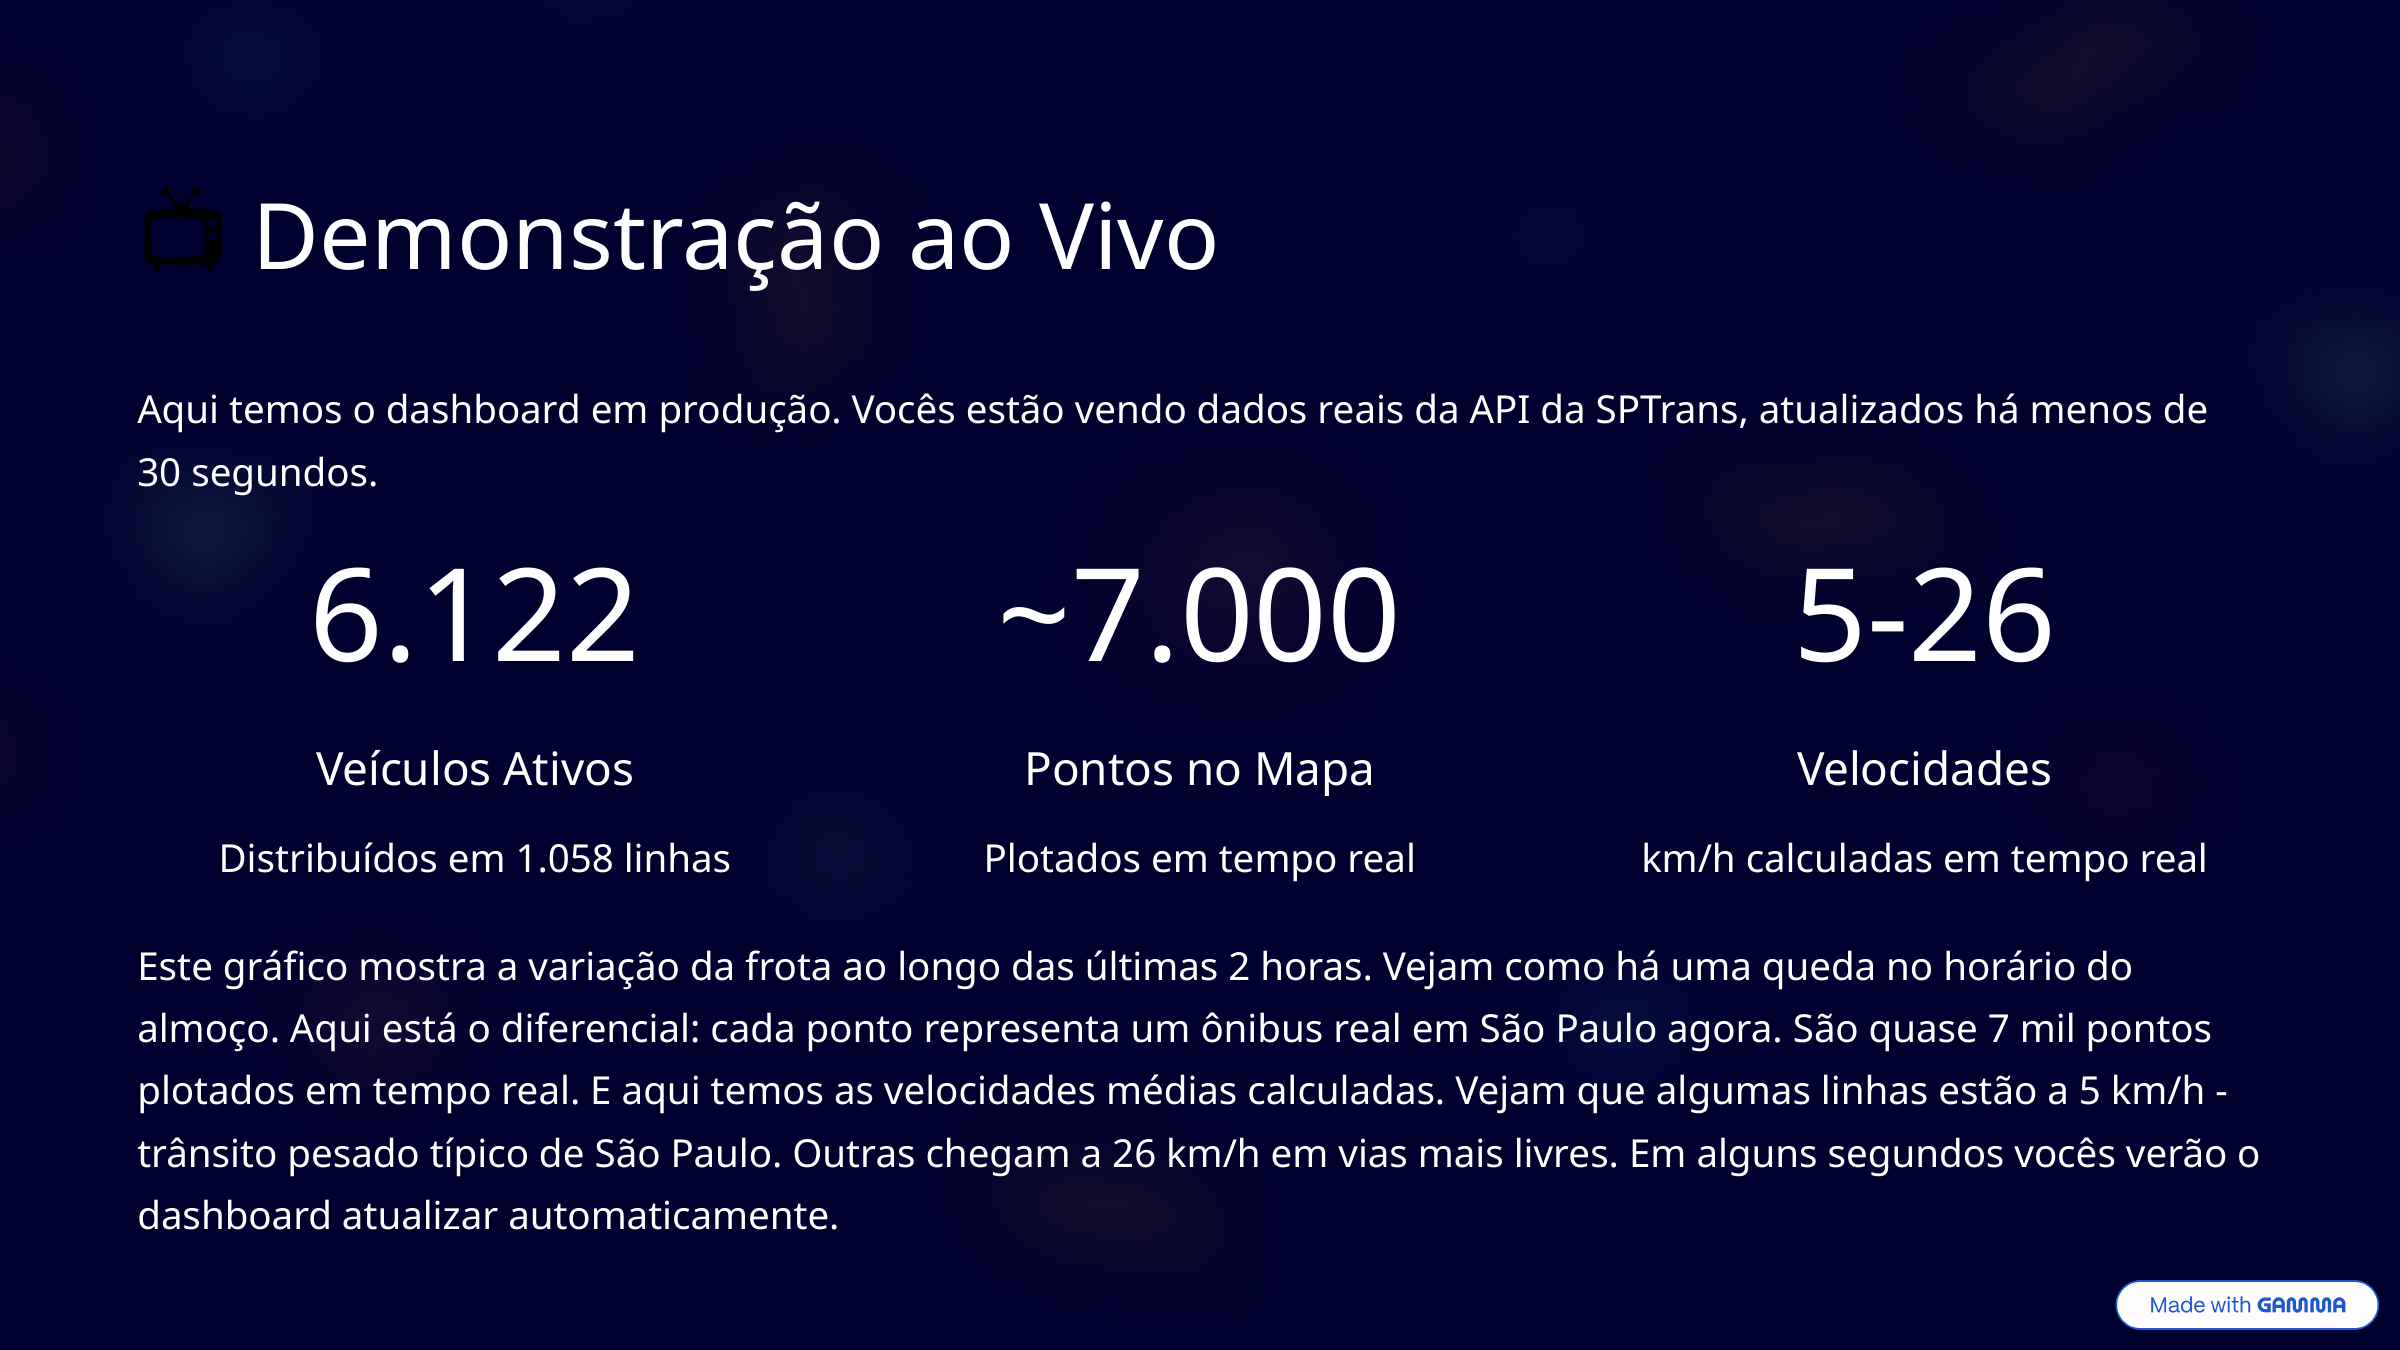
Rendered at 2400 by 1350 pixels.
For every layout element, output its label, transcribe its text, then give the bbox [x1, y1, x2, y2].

text_box 5-26 [1586, 558, 2263, 688]
text_box Distribuídos em 1.058 linhas [137, 818, 814, 881]
text_box 6.122 [137, 558, 814, 688]
text_box ~7.000 [862, 558, 1538, 688]
text_box Plotados em tempo real [862, 818, 1538, 881]
text_box Veículos Ativos [244, 736, 707, 795]
text_box km/h calculadas em tempo real [1586, 818, 2263, 881]
text_box Pontos no Mapa [968, 736, 1431, 795]
text_box 📺 Demonstração ao Vivo [137, 173, 1229, 291]
picture [2106, 1271, 2389, 1339]
text_box Este gráfico mostra a variação da frota ao longo das últimas 2 horas. Vejam como há uma queda no horário do almoço. Aqui está o diferencial: cada ponto representa um ônibus real em São Paulo agora. São quase 7 mil pontos plotados em tempo real. E aqui temos as velocidades médias calculadas. Vejam que algumas linhas estão a 5 km/h - trânsito pesado típico de São Paulo. Outras chegam a 26 km/h em vias mais livres. Em alguns segundos vocês verão o dashboard atualizar automaticamente. [137, 925, 2263, 1177]
text_box Aqui temos o dashboard em produção. Vocês estão vendo dados reais da API da SPTrans, atualizados há menos de 30 segundos. [137, 368, 2263, 495]
text_box Velocidades [1693, 736, 2156, 795]
